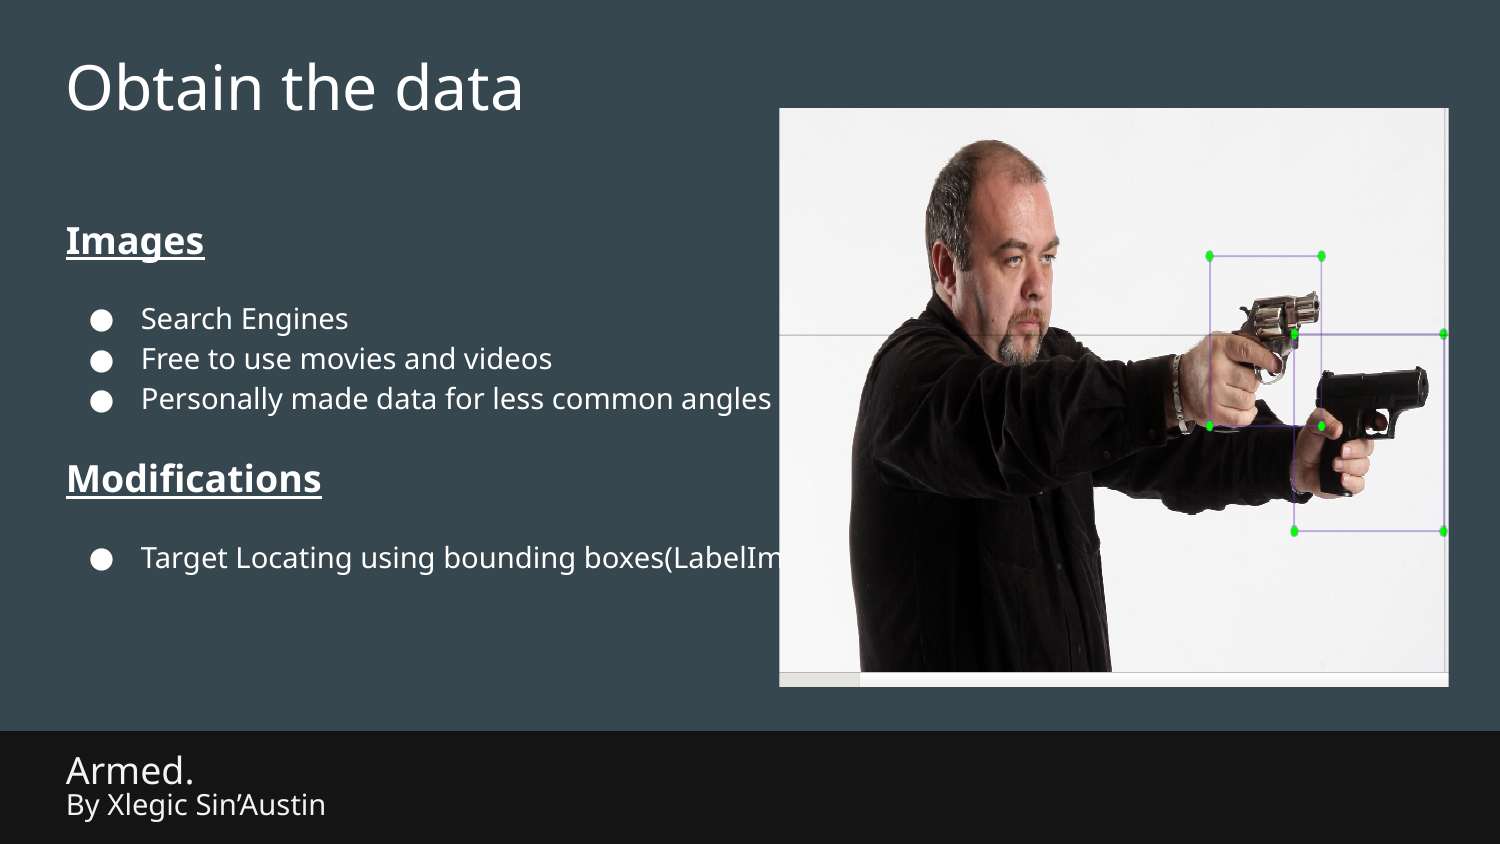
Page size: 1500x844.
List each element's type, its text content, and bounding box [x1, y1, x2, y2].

picture [779, 108, 1450, 687]
text_box Obtain the data [51, 32, 1449, 126]
picture [0, 731, 1500, 844]
text_box Images Search Engines Free to use movies and videos Personally made data for less common angles Modifications Target Locating using bounding boxes(LabelImg) [51, 126, 773, 687]
